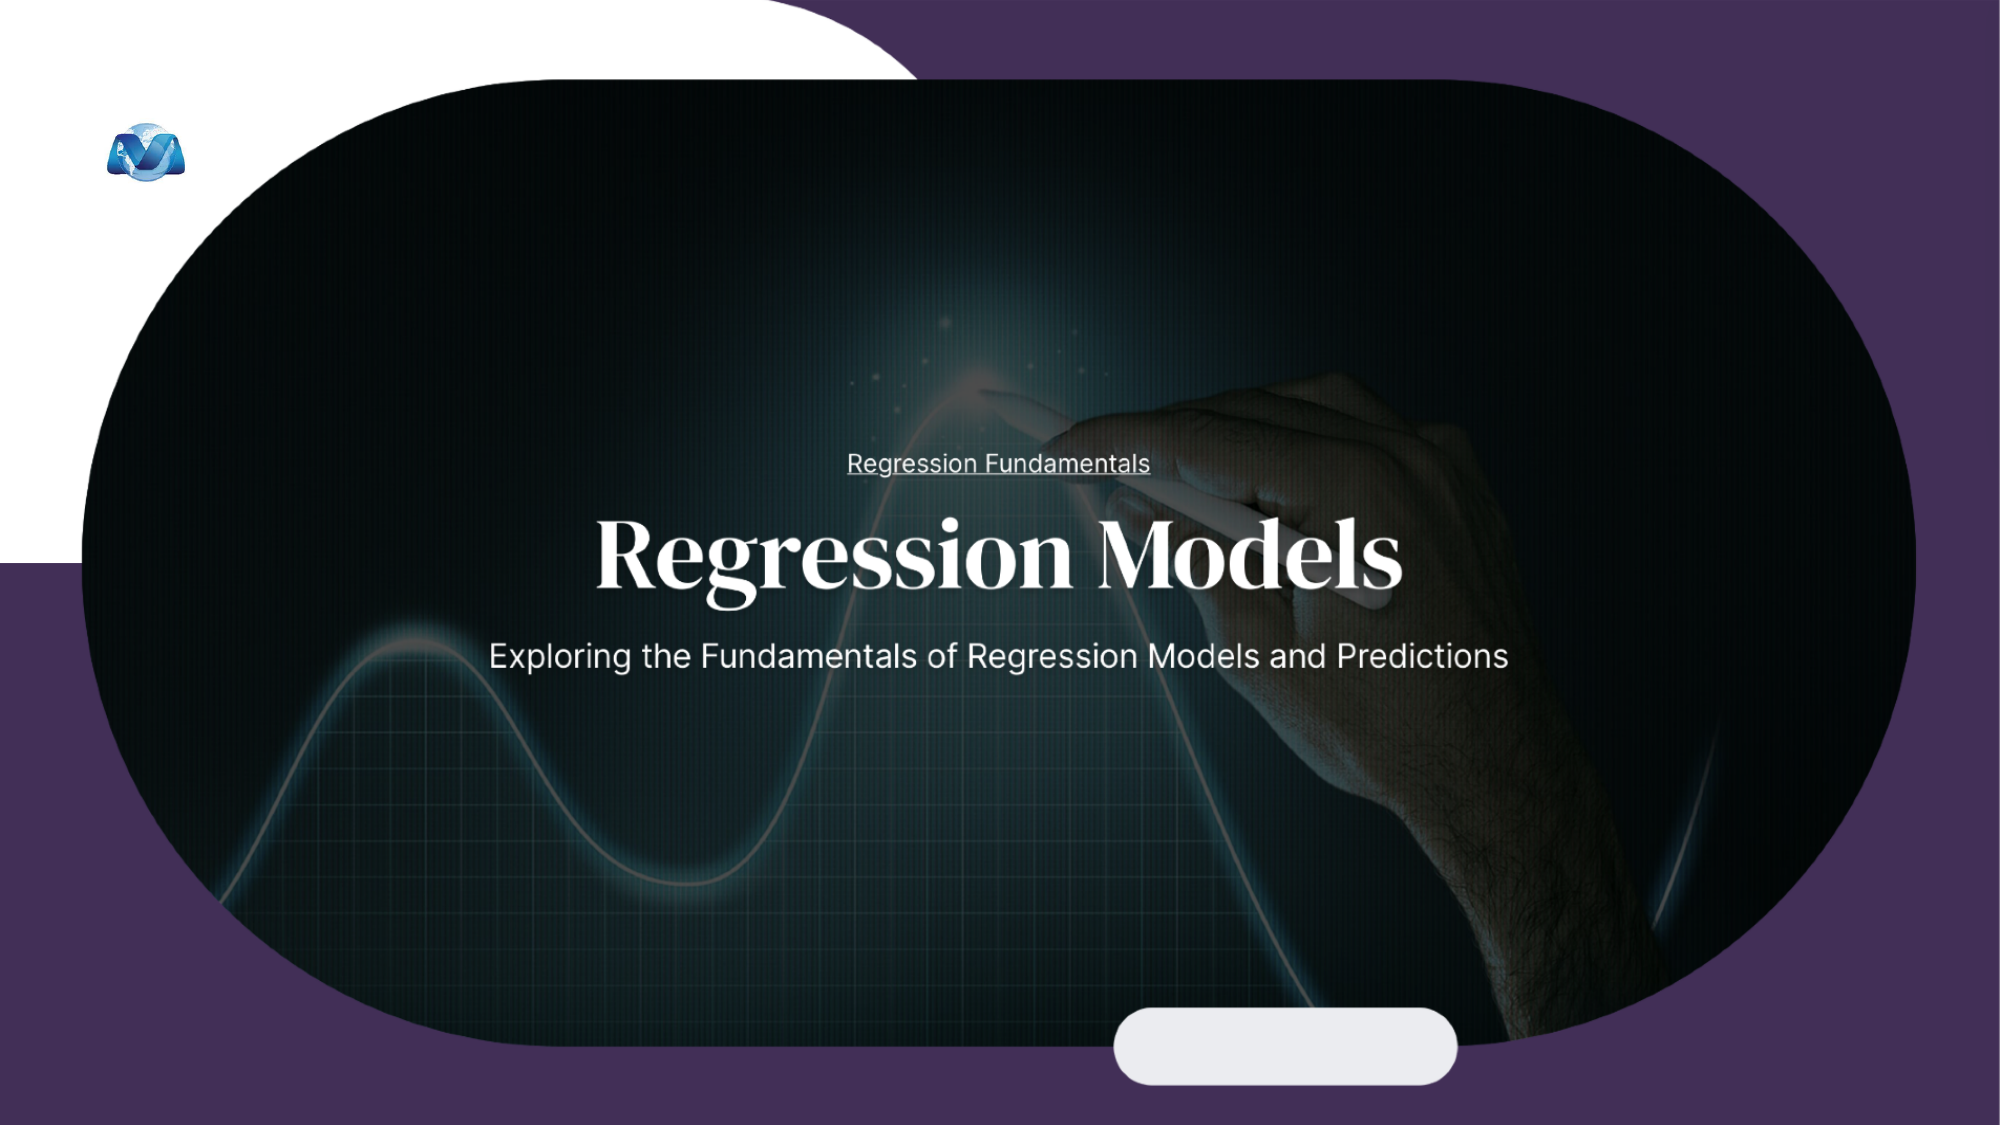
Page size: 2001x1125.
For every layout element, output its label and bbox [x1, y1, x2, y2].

list [0, 0, 2000, 1125]
